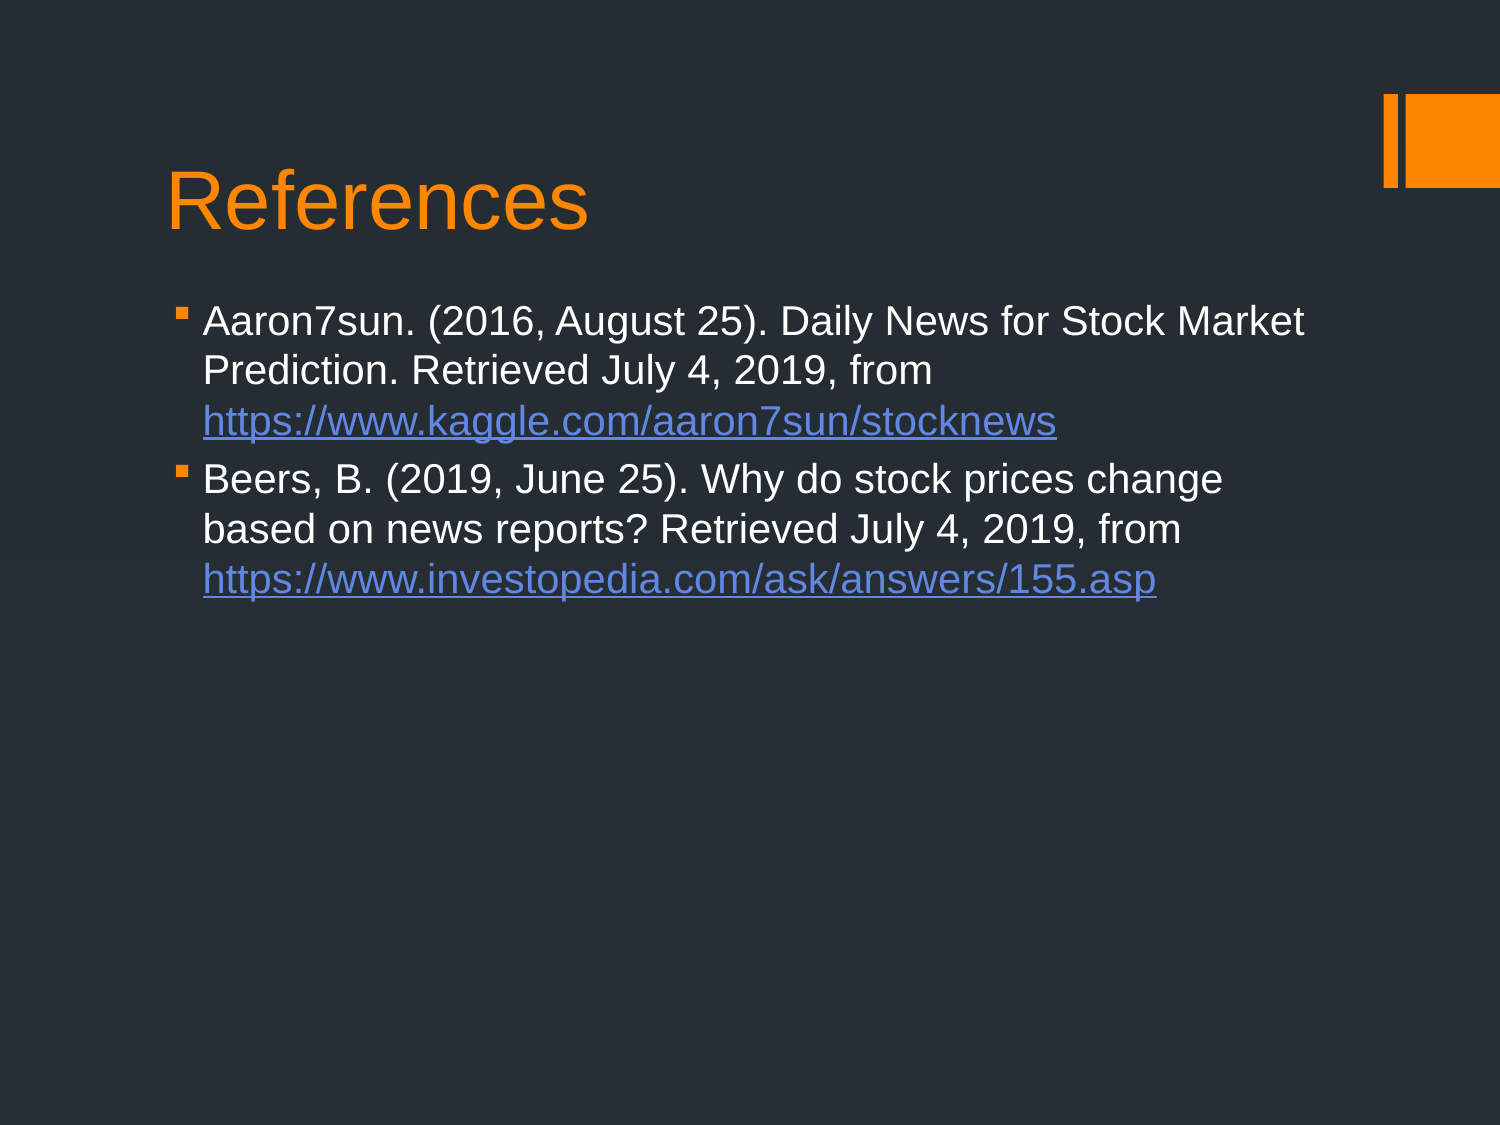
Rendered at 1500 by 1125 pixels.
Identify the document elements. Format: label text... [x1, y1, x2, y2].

title References [150, 64, 1350, 254]
list Aaron7sun. (2016, August 25). Daily News for Stock Market Prediction. Retrieved July 4, 2019, from https://www.kaggle.com/aaron7sun/stocknews Beers, B. (2019, June 25). Why do stock prices change based on news reports? Retrieved July 4, 2019, from https://www.investopedia.com/ask/answers/155.asp [150, 285, 1350, 1035]
